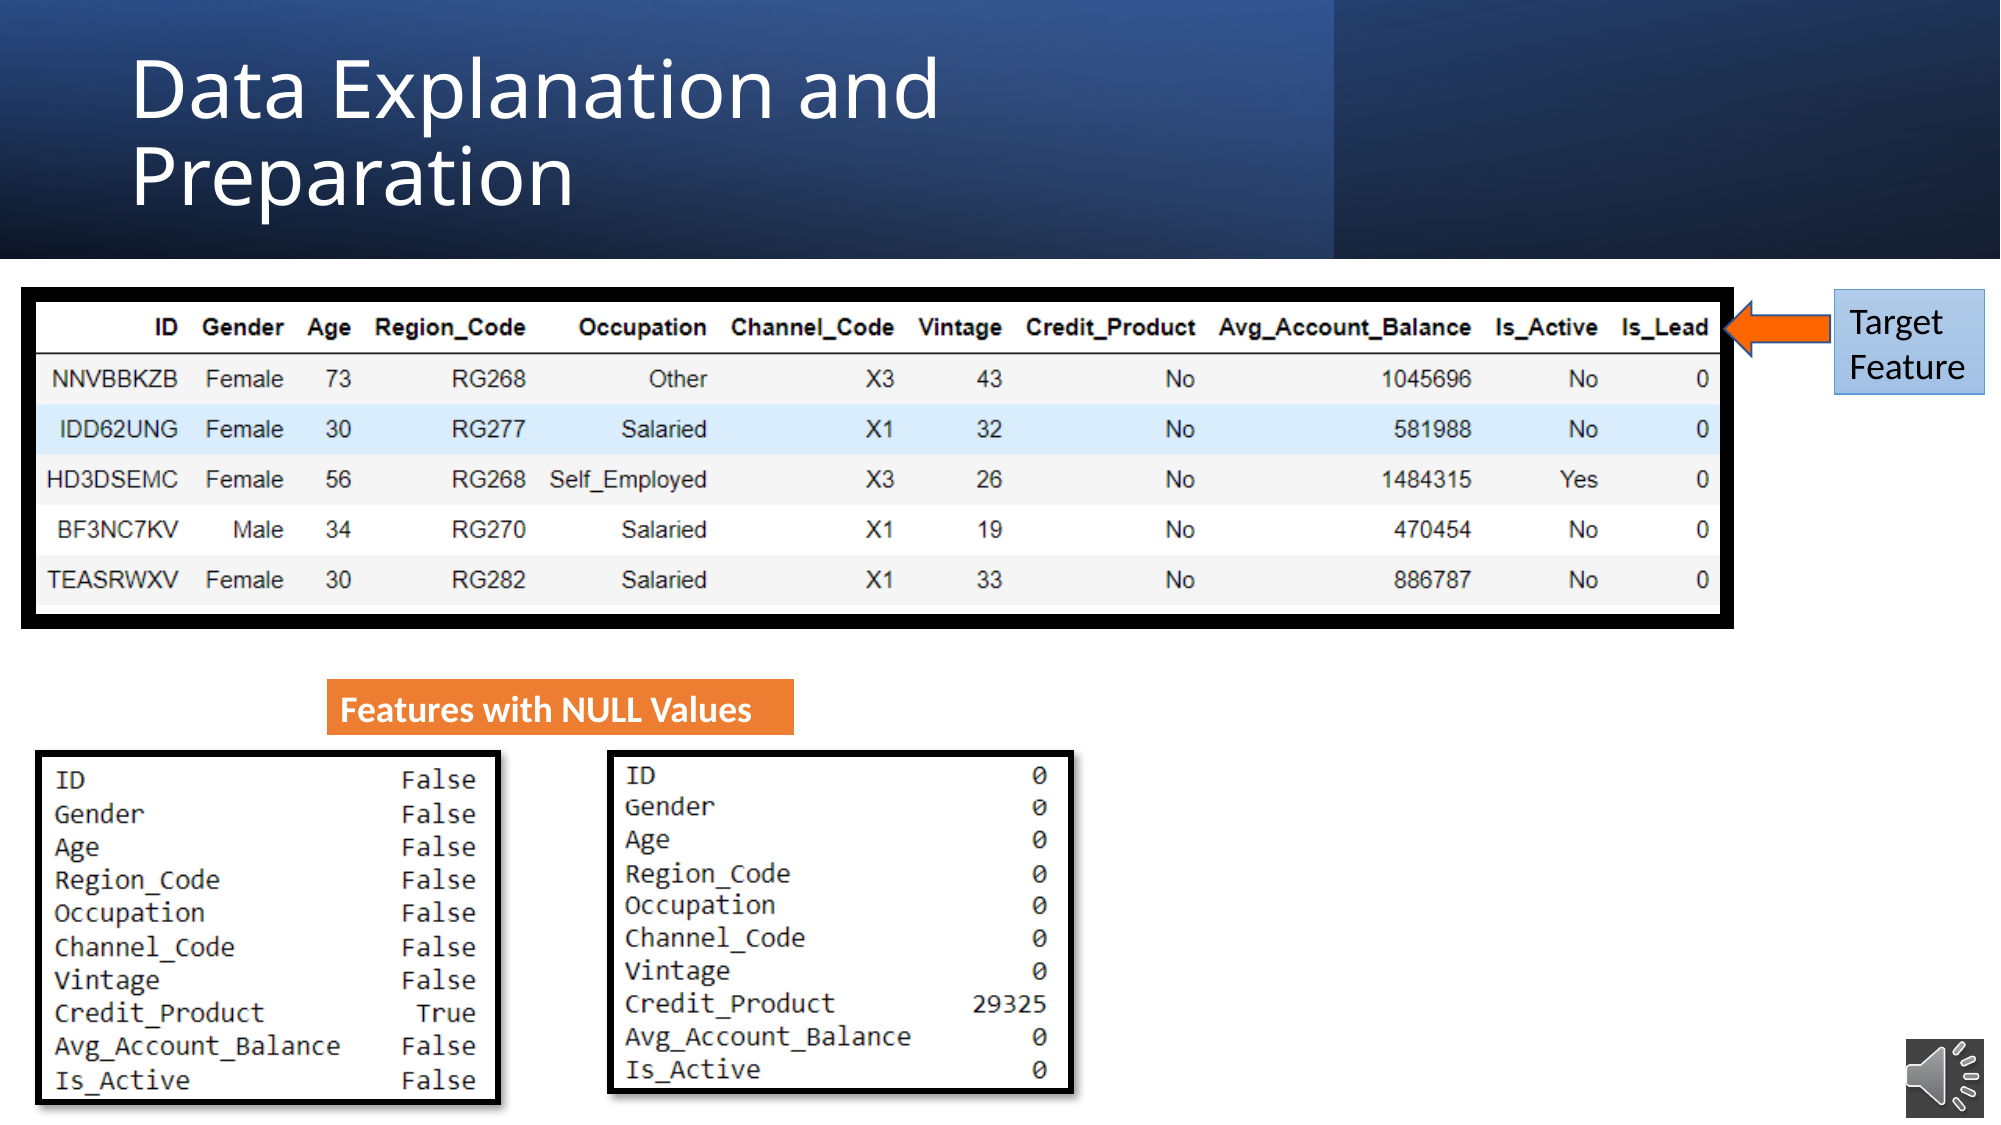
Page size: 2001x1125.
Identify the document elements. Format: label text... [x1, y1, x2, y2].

text_box [1722, 299, 1832, 359]
title Data Explanation and Preparation [114, 40, 1274, 231]
picture [35, 301, 1720, 615]
text_box [0, 260, 2000, 1125]
picture [613, 756, 1069, 1088]
text_box Features with NULL Values [324, 676, 797, 738]
picture [41, 756, 495, 1099]
text_box Target Feature [1834, 289, 1985, 395]
picture [1904, 1038, 1985, 1119]
text_box [0, 0, 2000, 259]
